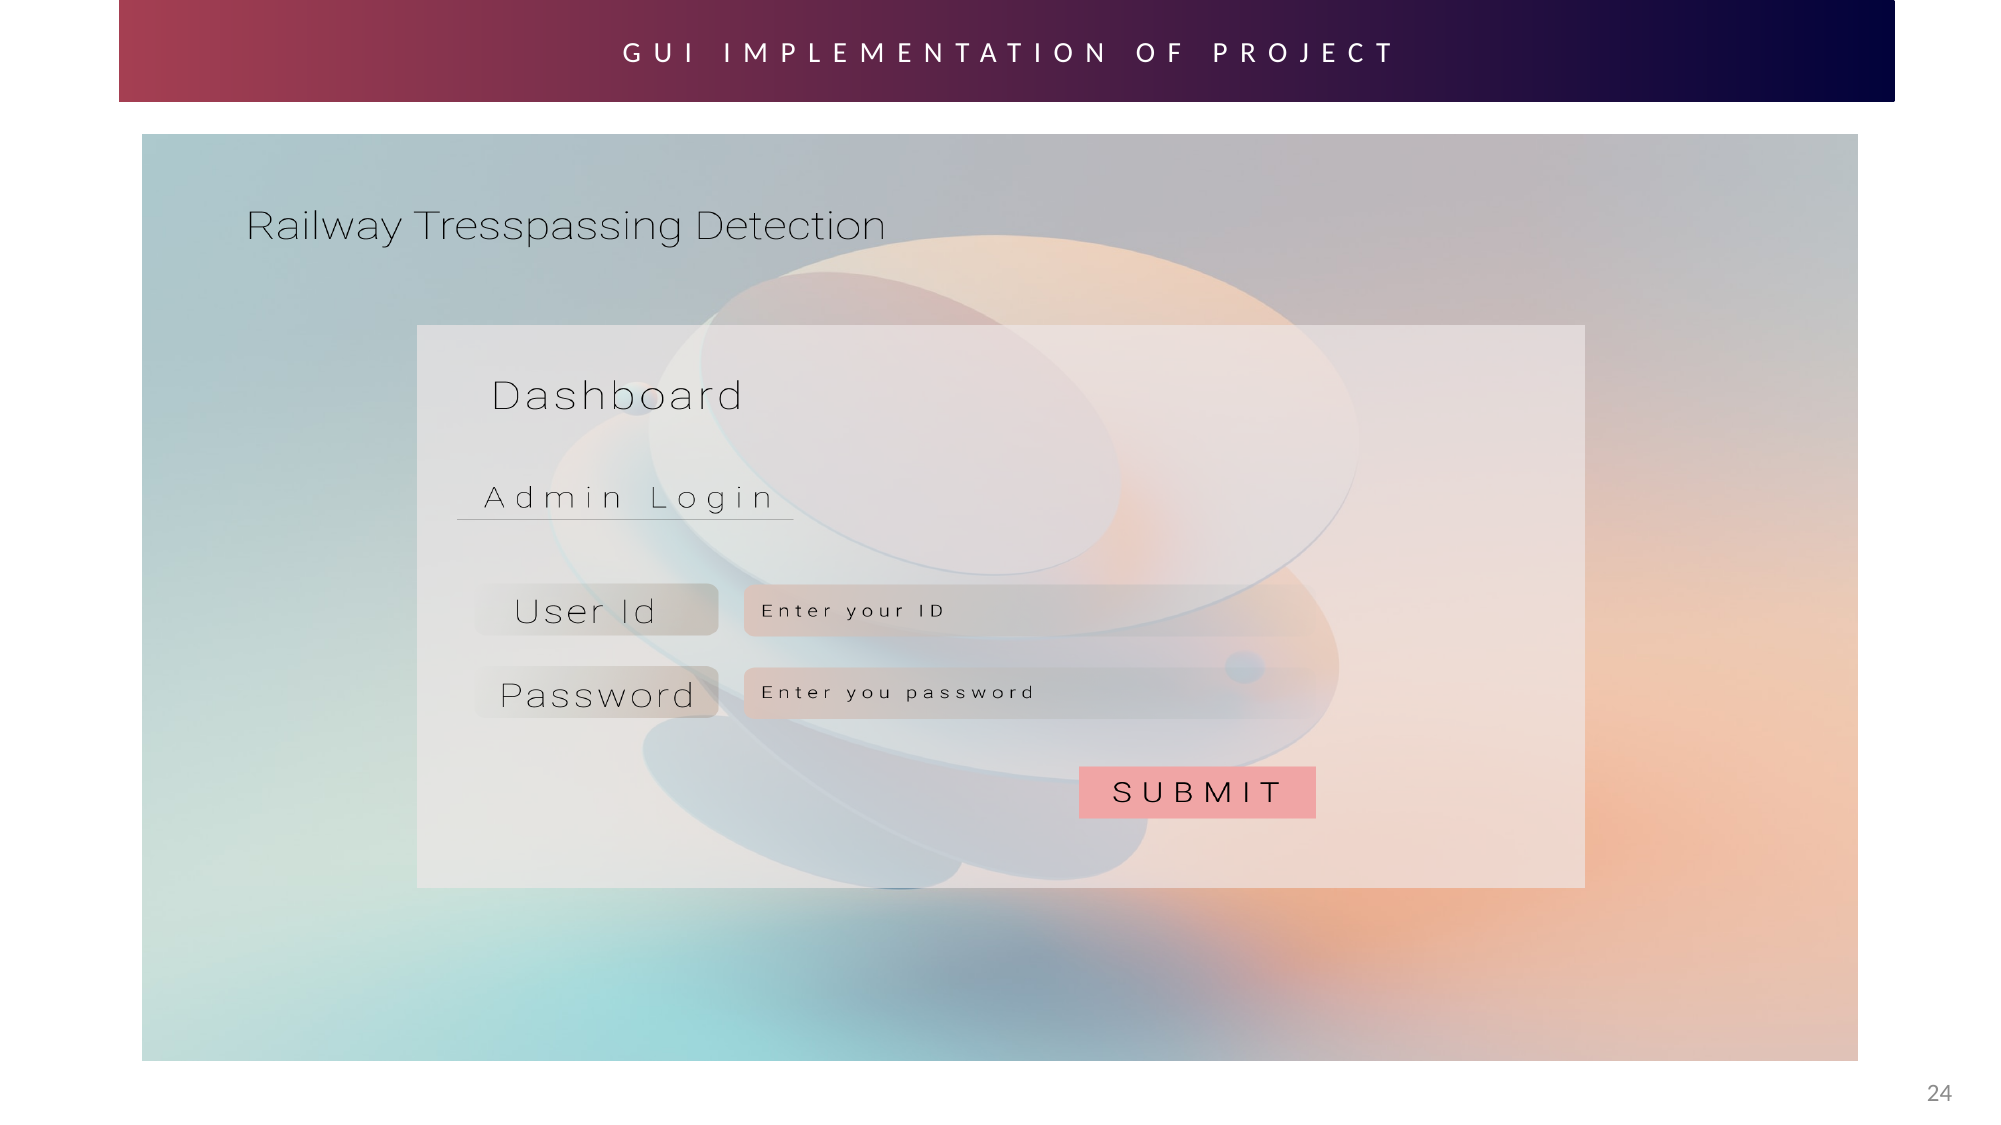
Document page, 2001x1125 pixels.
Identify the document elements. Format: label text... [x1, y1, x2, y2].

slide_number 24 [1894, 1061, 1968, 1121]
picture [142, 134, 1858, 1062]
list GUI Implementation Of project [119, 0, 1895, 102]
